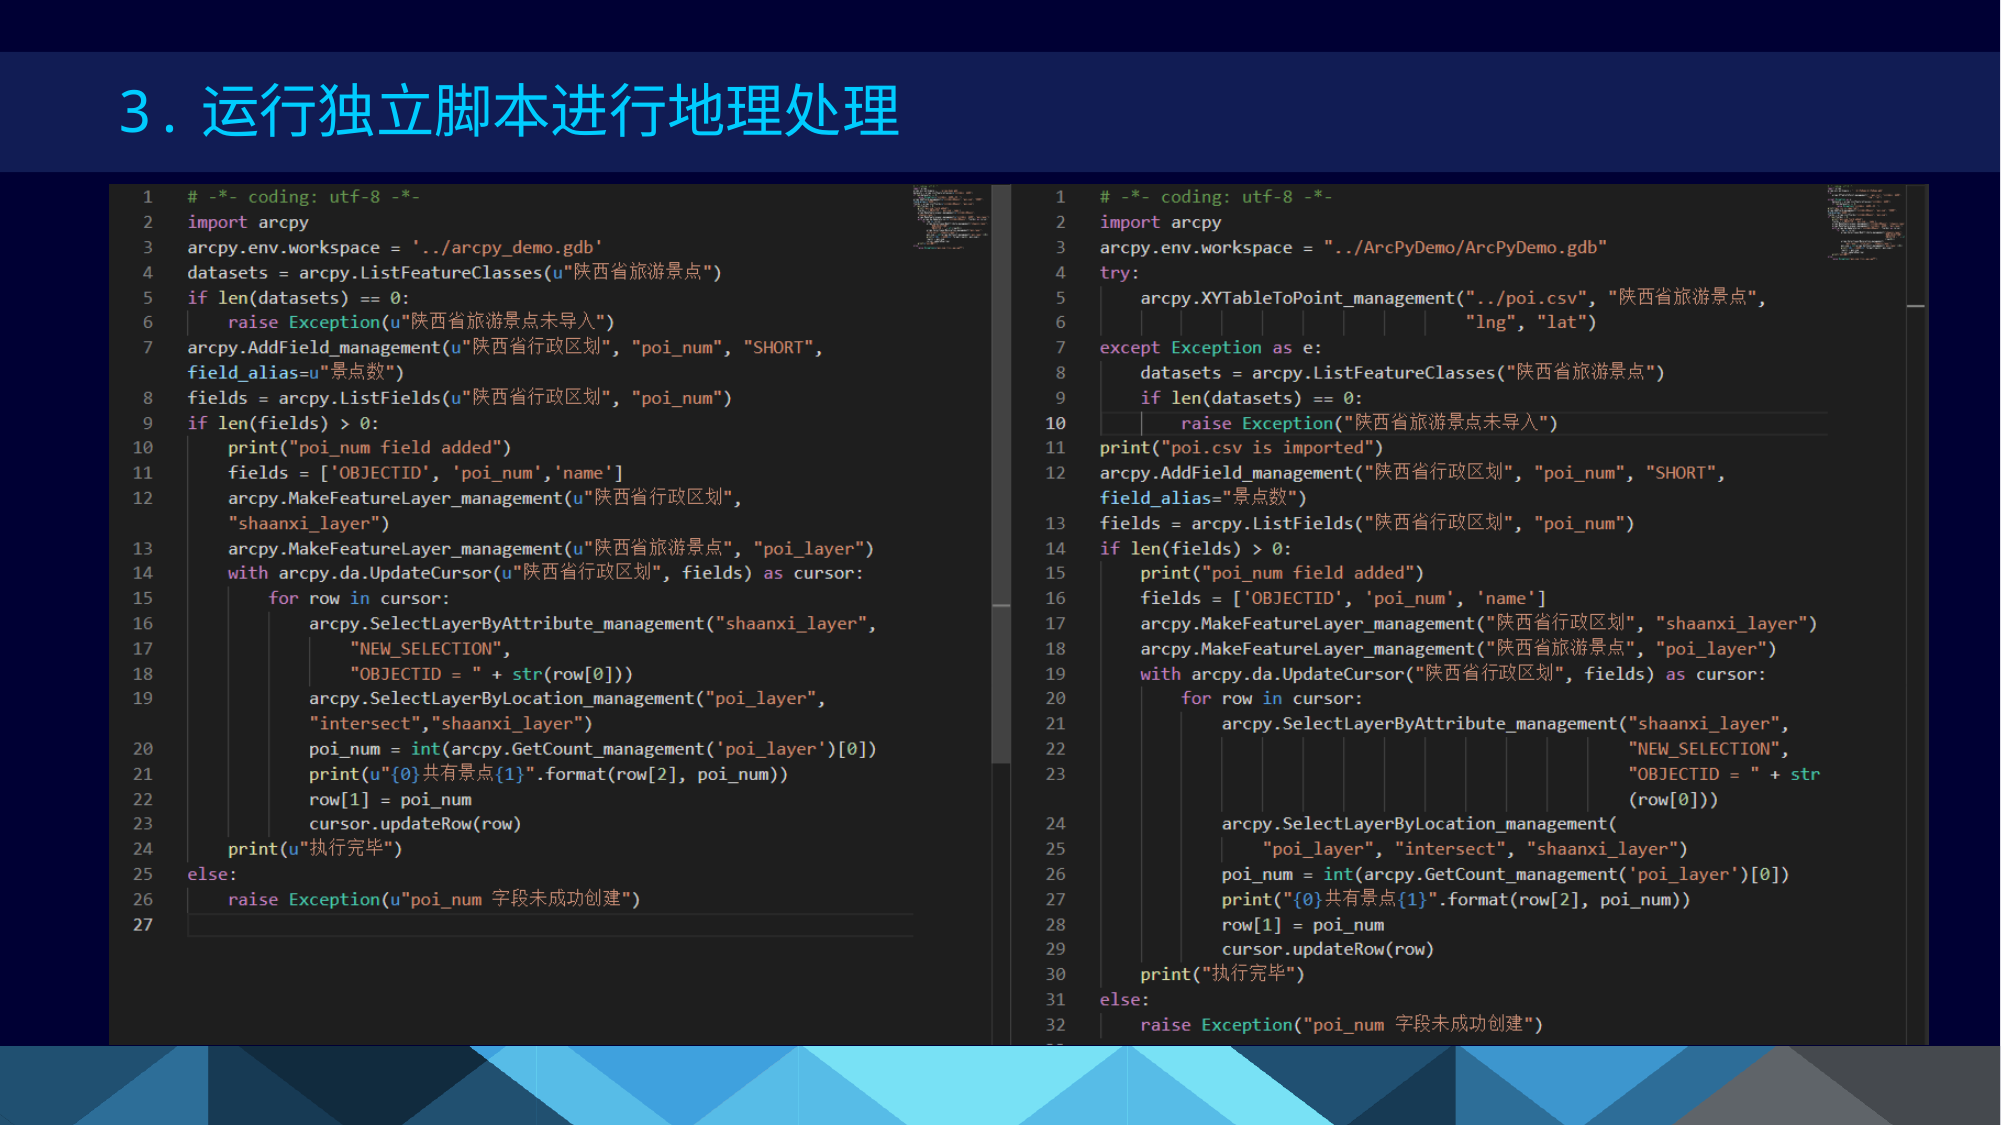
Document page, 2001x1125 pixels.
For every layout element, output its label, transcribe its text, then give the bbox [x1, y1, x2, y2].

title 3.运行独立脚本进行地理处理 [102, 66, 1882, 154]
picture [0, 0, 2001, 1125]
